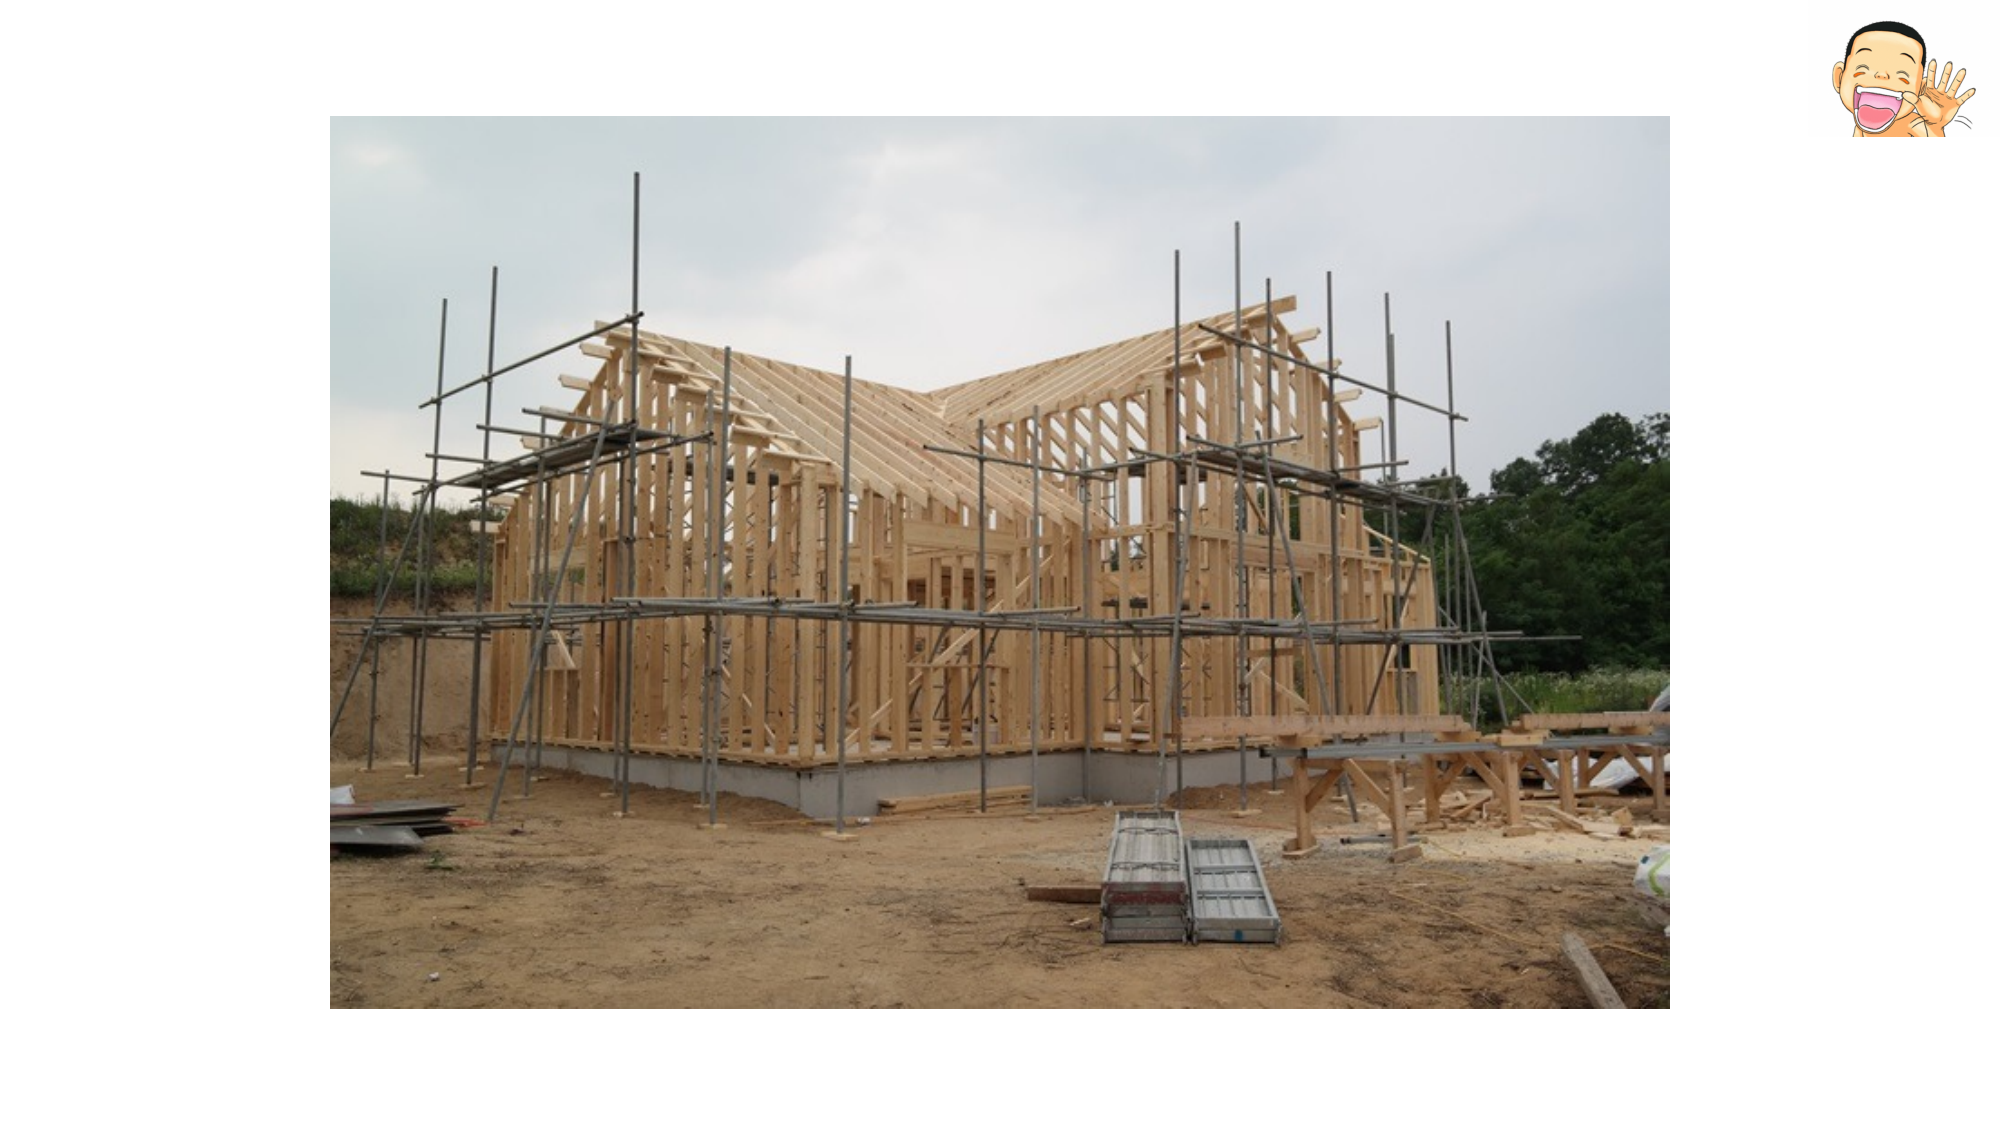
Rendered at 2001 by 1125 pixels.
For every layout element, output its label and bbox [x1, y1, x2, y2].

picture [330, 116, 1670, 1009]
picture [1808, 0, 2000, 137]
